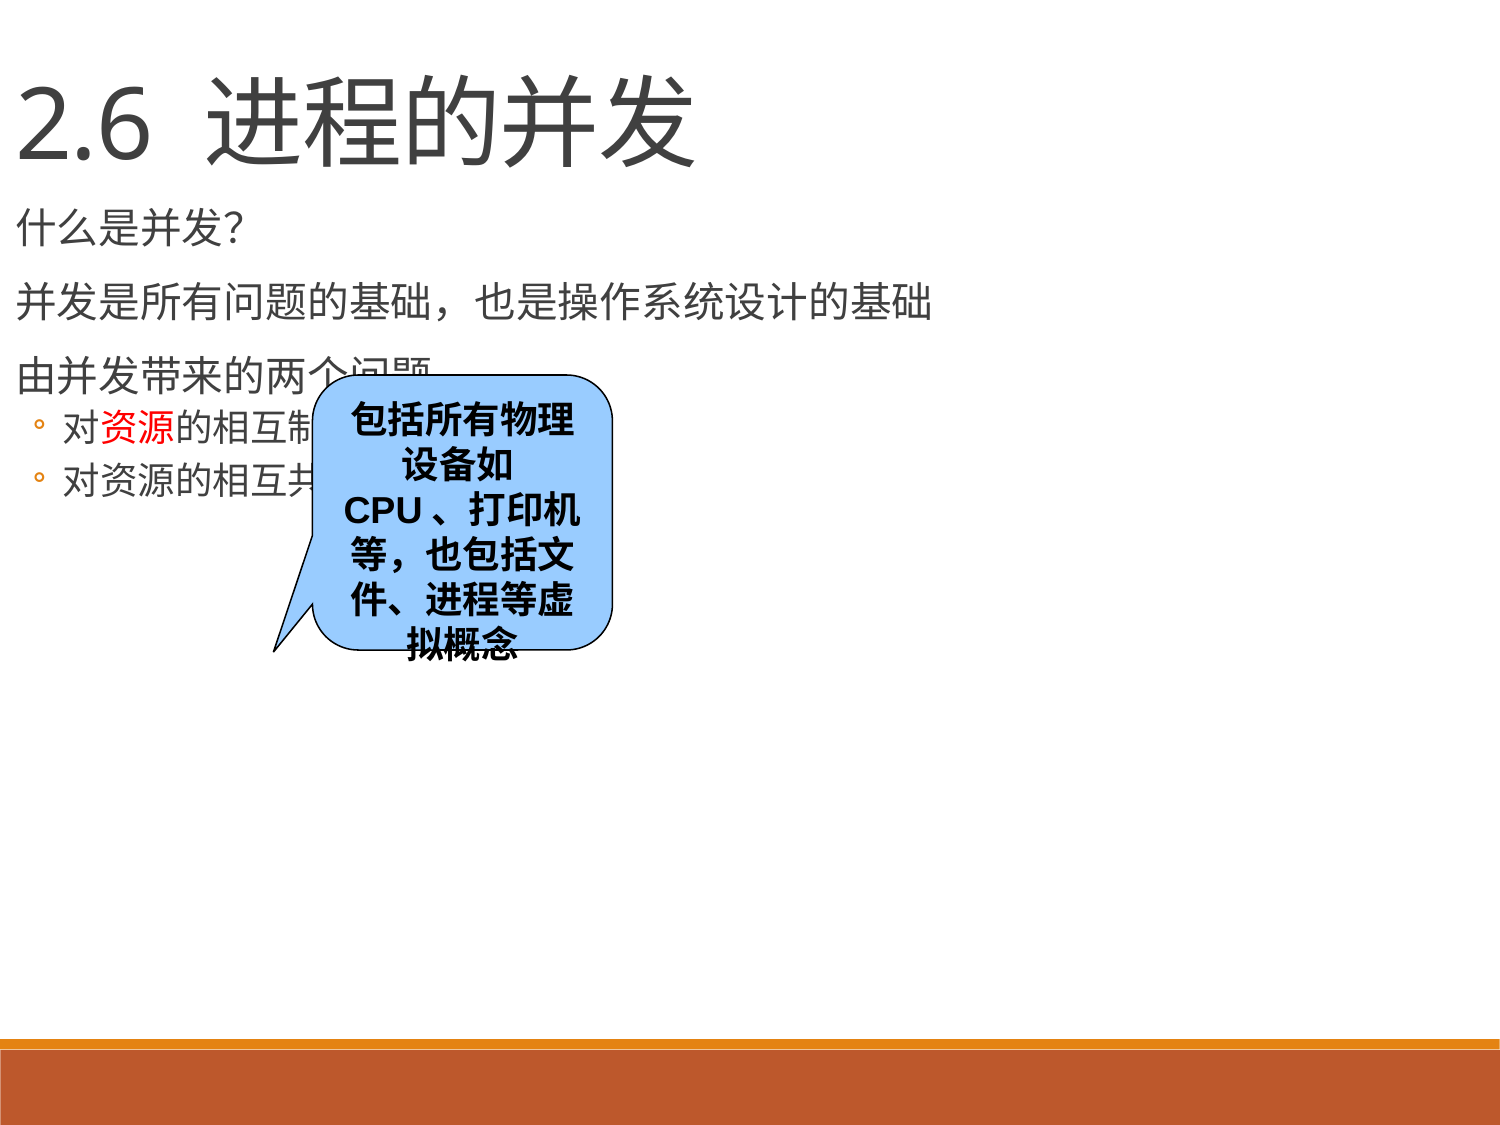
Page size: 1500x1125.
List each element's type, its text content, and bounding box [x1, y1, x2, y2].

title 2.6 进程的并发 [0, 0, 1500, 188]
list 什么是并发？ 并发是所有问题的基础，也是操作系统设计的基础 由并发带来的两个问题 对资源的相互制约：同步 对资源的相互共享：互斥 [0, 200, 1500, 1075]
text_box 包括所有物理设备如CPU、打印机等，也包括文件、进程等虚拟概念 [273, 375, 613, 653]
